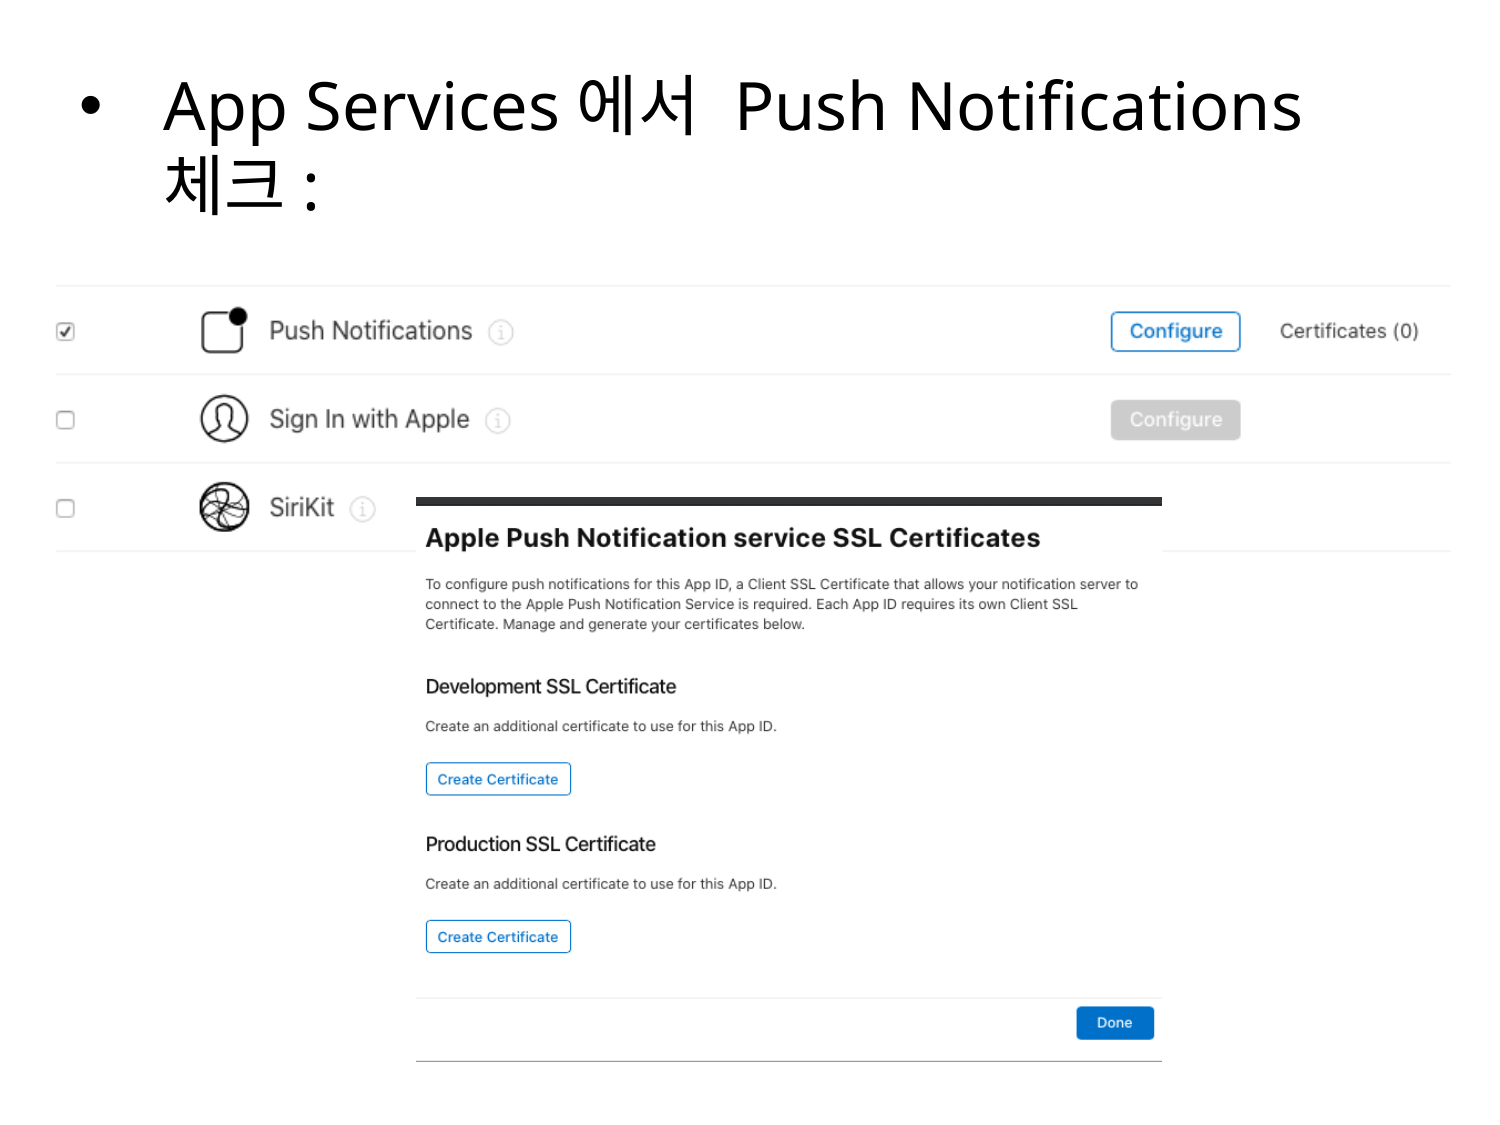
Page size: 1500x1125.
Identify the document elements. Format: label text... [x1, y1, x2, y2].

subtitle App Services에서 Push Notifications체크: [64, 56, 1451, 273]
subtitle App Services에서 Push Notifications체크: [64, 570, 1451, 1087]
picture [26, 273, 1451, 1062]
